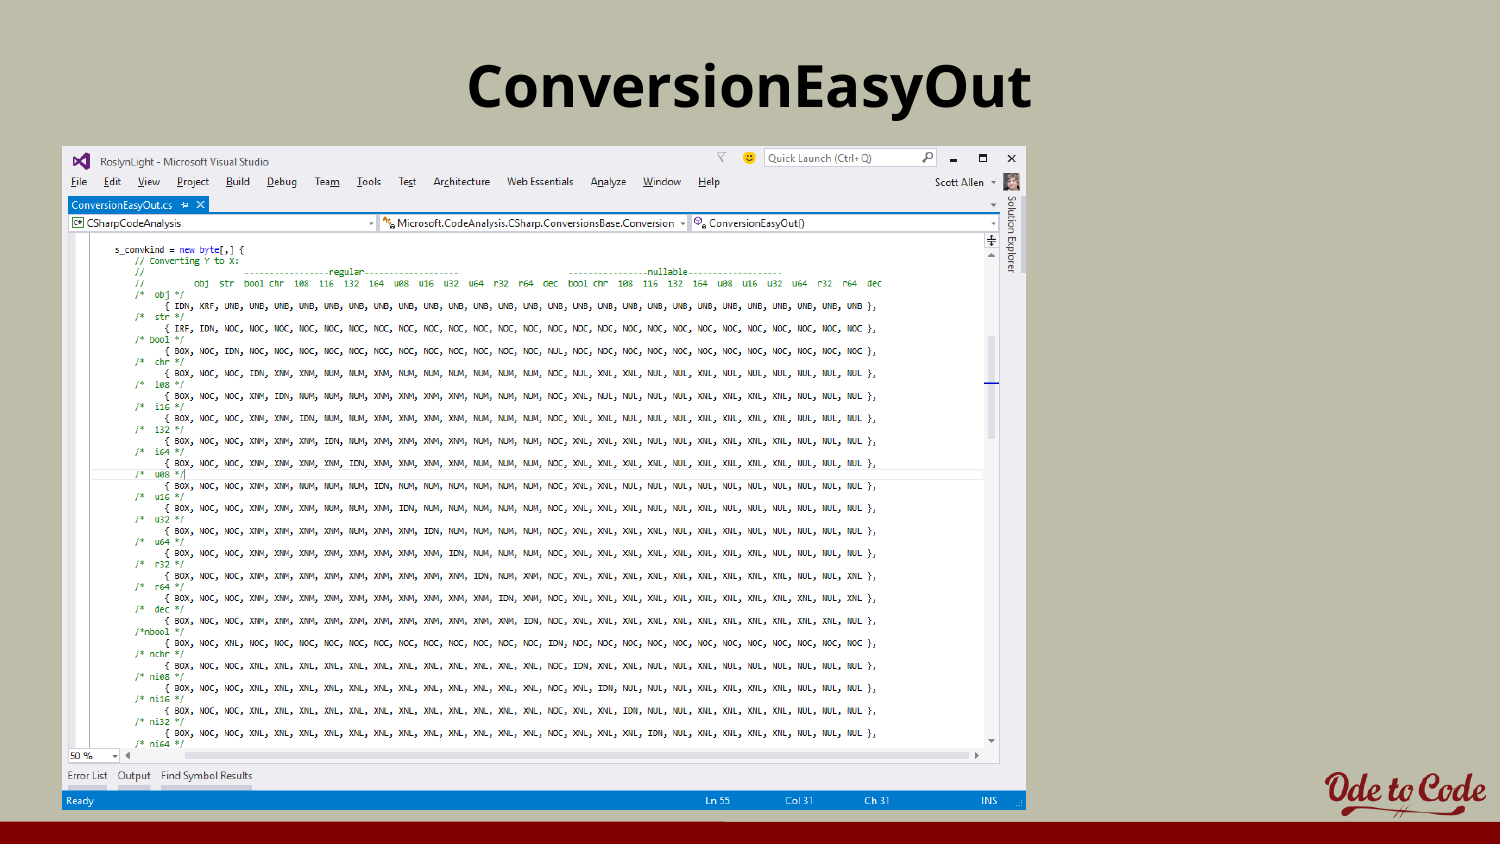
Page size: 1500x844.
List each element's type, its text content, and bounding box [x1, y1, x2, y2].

title ConversionEasyOut [74, 37, 1426, 132]
picture [62, 146, 1026, 810]
picture [1325, 772, 1486, 818]
